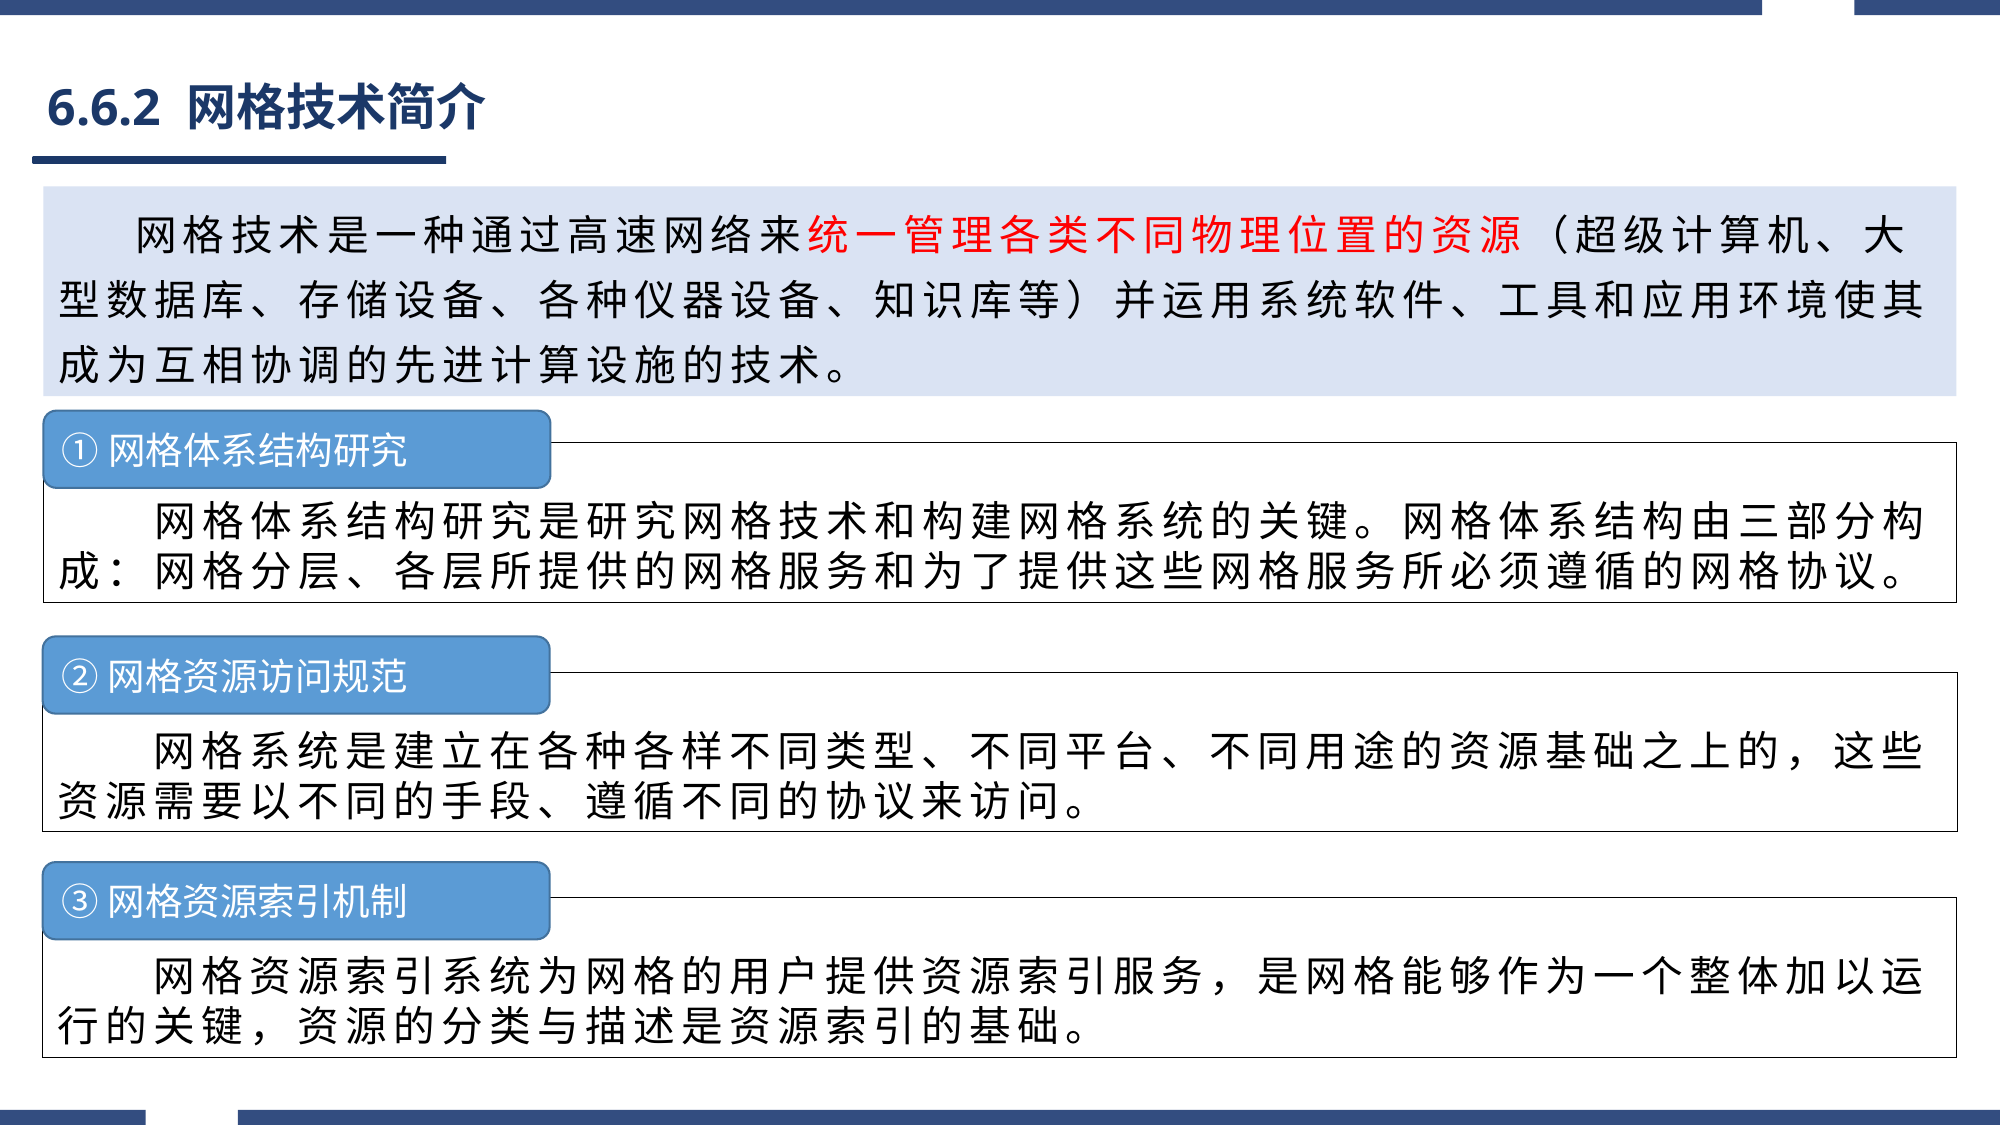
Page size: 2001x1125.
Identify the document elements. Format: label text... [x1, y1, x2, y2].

title 6.6.2 网格技术简介 [32, 67, 778, 152]
text_box ②网格资源访问规范 [41, 635, 551, 715]
text_box 网格资源索引系统为网格的用户提供资源索引服务，是网格能够作为一个整体加以运行的关键，资源的分类与描述是资源索引的基础。 [42, 897, 1957, 1058]
text_box 网格技术是一种通过高速网络来统一管理各类不同物理位置的资源（超级计算机、大型数据库、存储设备、各种仪器设备、知识库等）并运用系统软件、工具和应用环境使其成为互相协调的先进计算设施的技术。 [43, 186, 1957, 397]
text_box 网格体系结构研究是研究网格技术和构建网格系统的关键。网格体系结构由三部分构成：网格分层、各层所提供的网格服务和为了提供这些网格服务所必须遵循的网格协议。 [43, 442, 1957, 603]
text_box ③网格资源索引机制 [41, 861, 551, 941]
text_box 网格系统是建立在各种各样不同类型、不同平台、不同用途的资源基础之上的，这些资源需要以不同的手段、遵循不同的协议来访问。 [42, 672, 1958, 832]
text_box ①网格体系结构研究 [42, 409, 552, 489]
